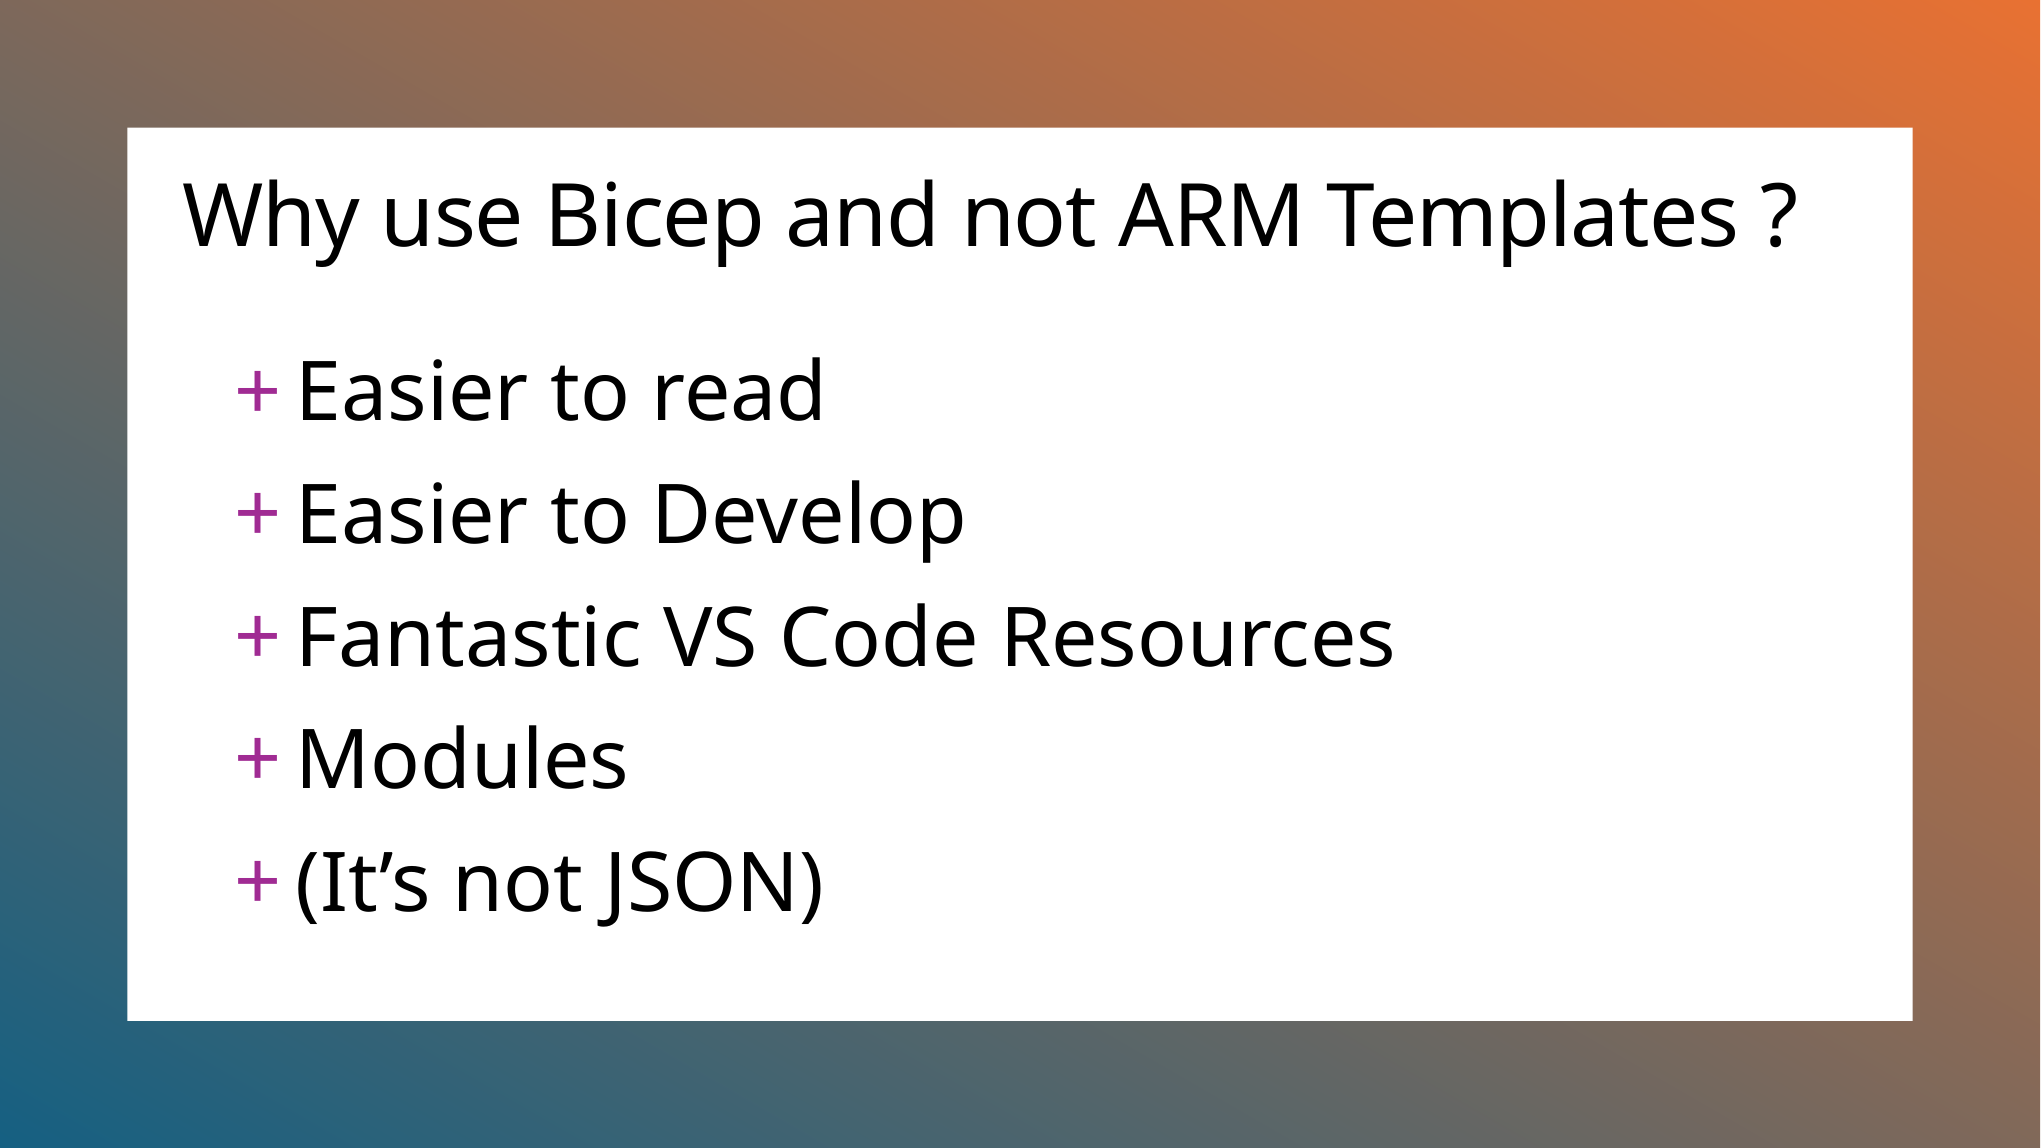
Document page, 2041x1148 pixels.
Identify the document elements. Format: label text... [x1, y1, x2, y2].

list Easier to read Easier to Develop Fantastic VS Code Resources Modules (It’s not JSON) [220, 326, 1751, 937]
text_box [0, 0, 2041, 1148]
title Why use Bicep and not ARM Templates ? [167, 159, 1871, 385]
text_box [126, 126, 1914, 1022]
